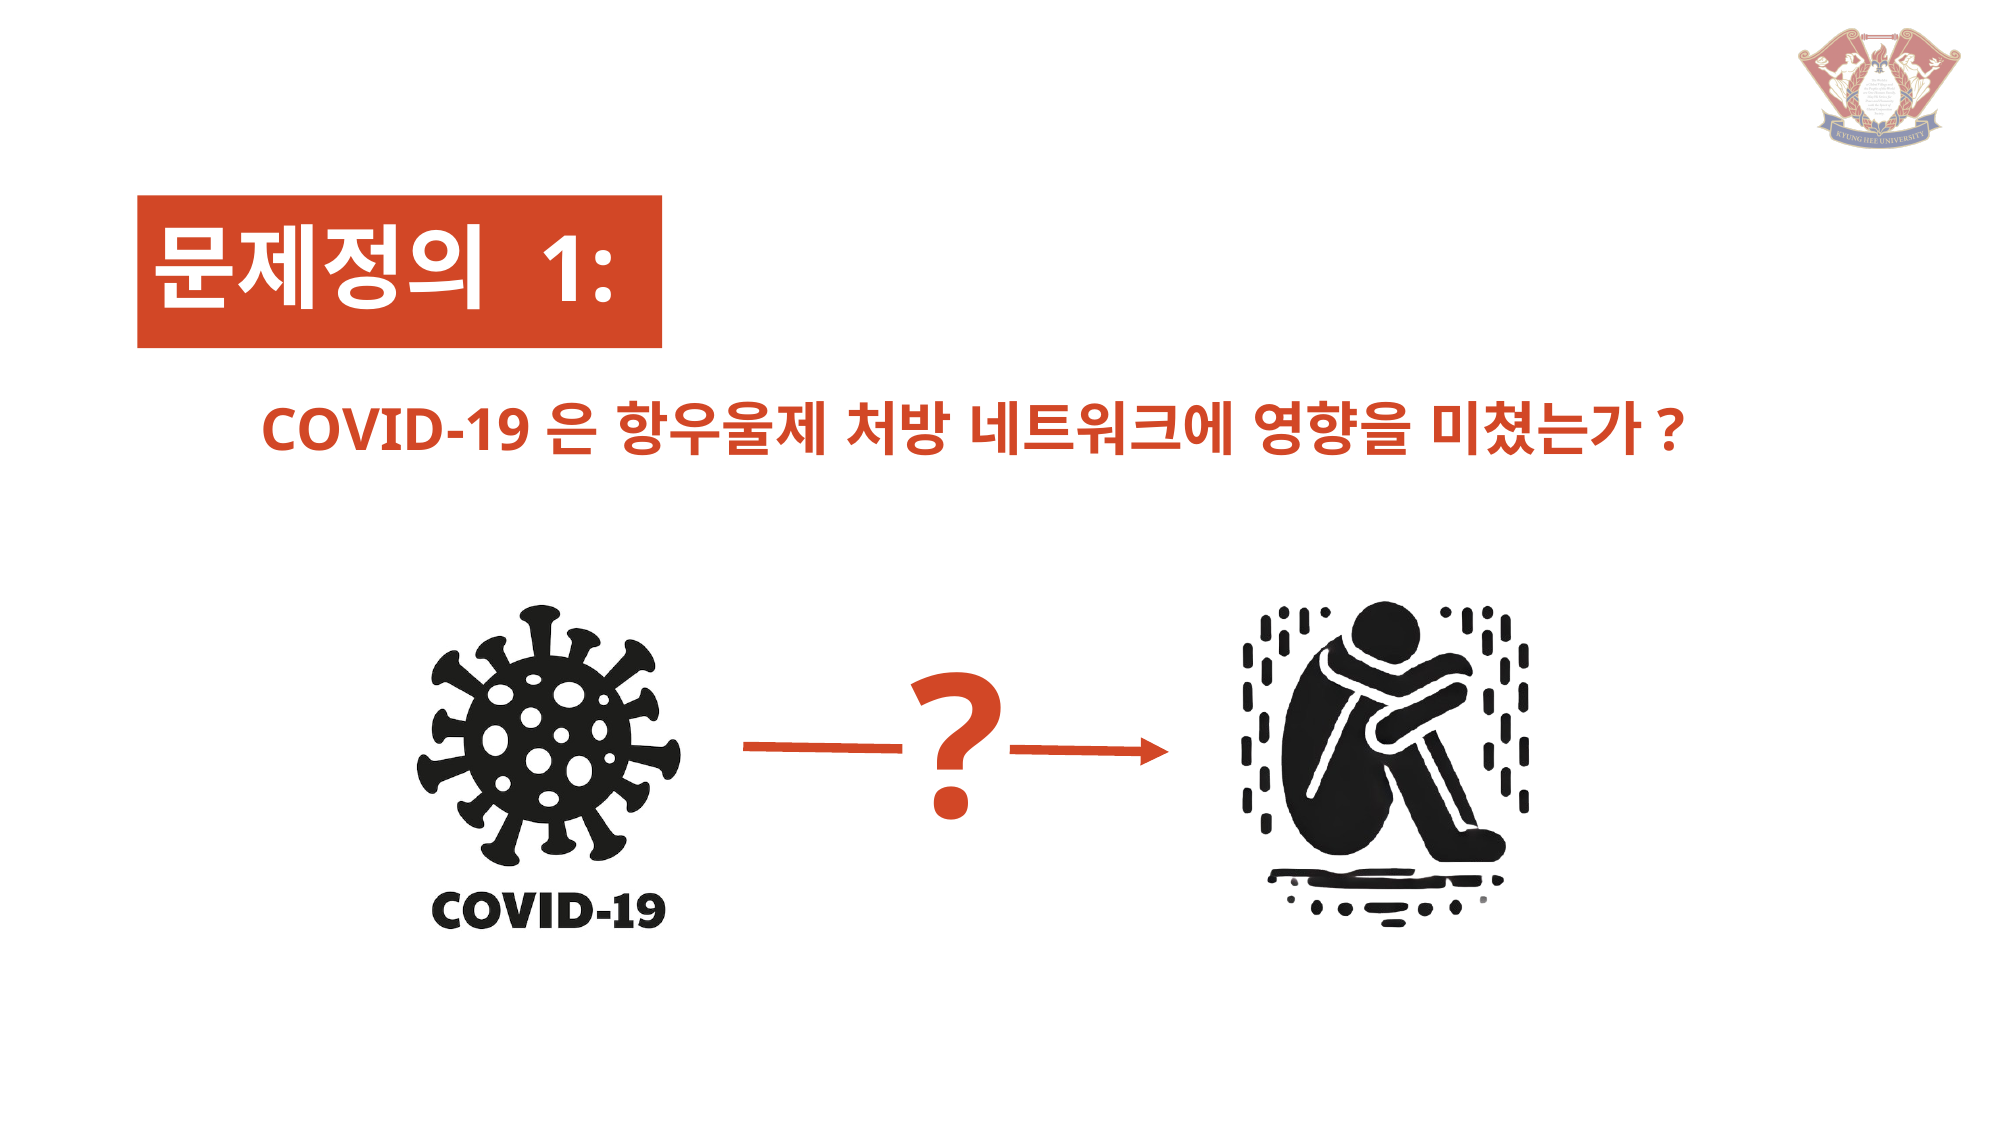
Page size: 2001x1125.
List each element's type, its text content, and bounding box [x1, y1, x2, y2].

title 문제정의 1: [137, 195, 663, 349]
text_box ? [895, 610, 1083, 866]
list COVID-19은 항우울제 처방 네트워크에 영향을 미쳤는가? [245, 392, 1857, 517]
picture [1168, 550, 1605, 987]
picture [402, 584, 702, 932]
picture [1798, 28, 1961, 149]
